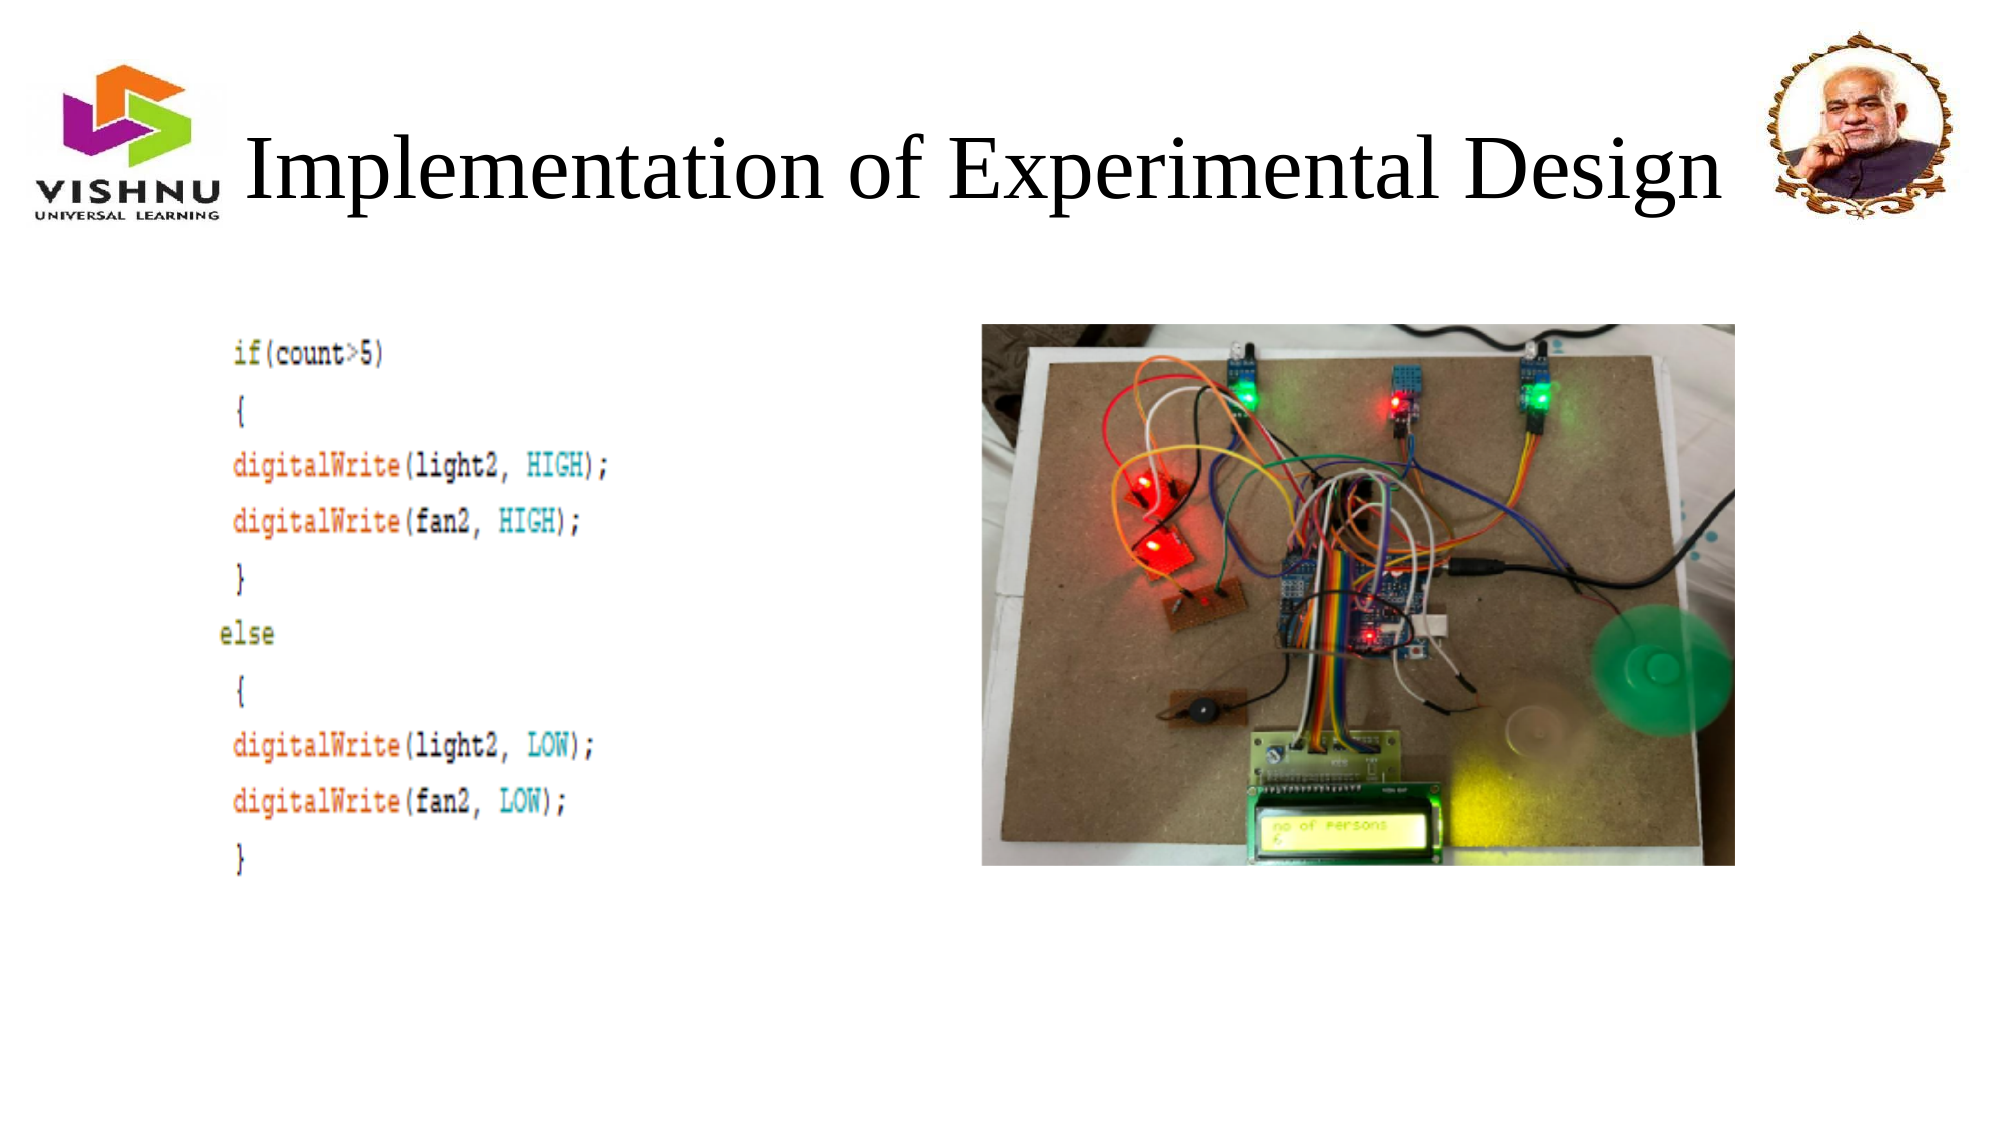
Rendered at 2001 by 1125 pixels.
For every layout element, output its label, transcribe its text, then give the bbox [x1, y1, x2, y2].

title Implementation of Experimental Design [137, 59, 1863, 278]
picture [983, 325, 1086, 865]
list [210, 299, 717, 880]
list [1086, 217, 1630, 972]
picture [26, 59, 227, 228]
picture [1630, 325, 1735, 865]
picture [1756, 22, 1969, 228]
